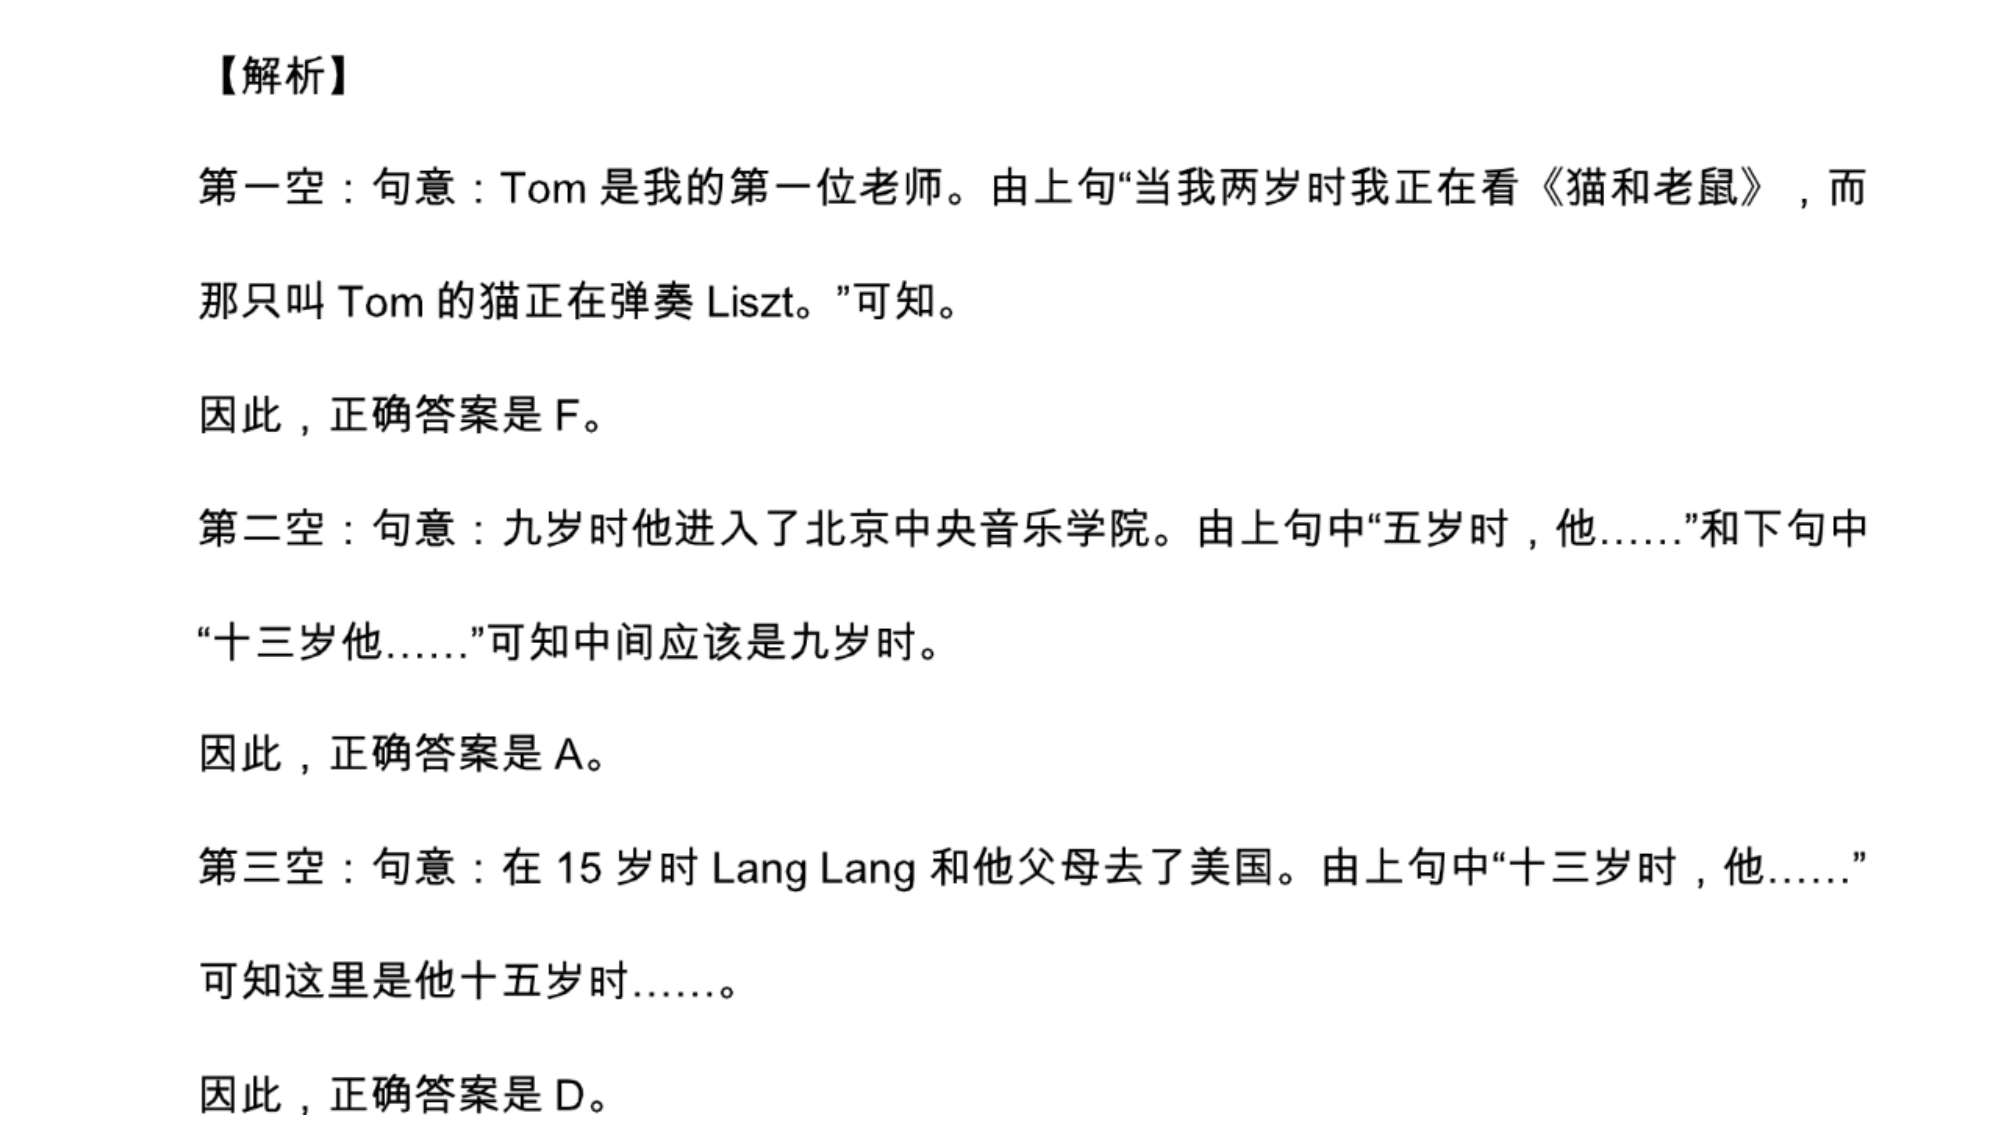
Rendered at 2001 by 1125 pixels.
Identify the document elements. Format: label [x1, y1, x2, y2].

picture [113, 10, 1887, 1115]
